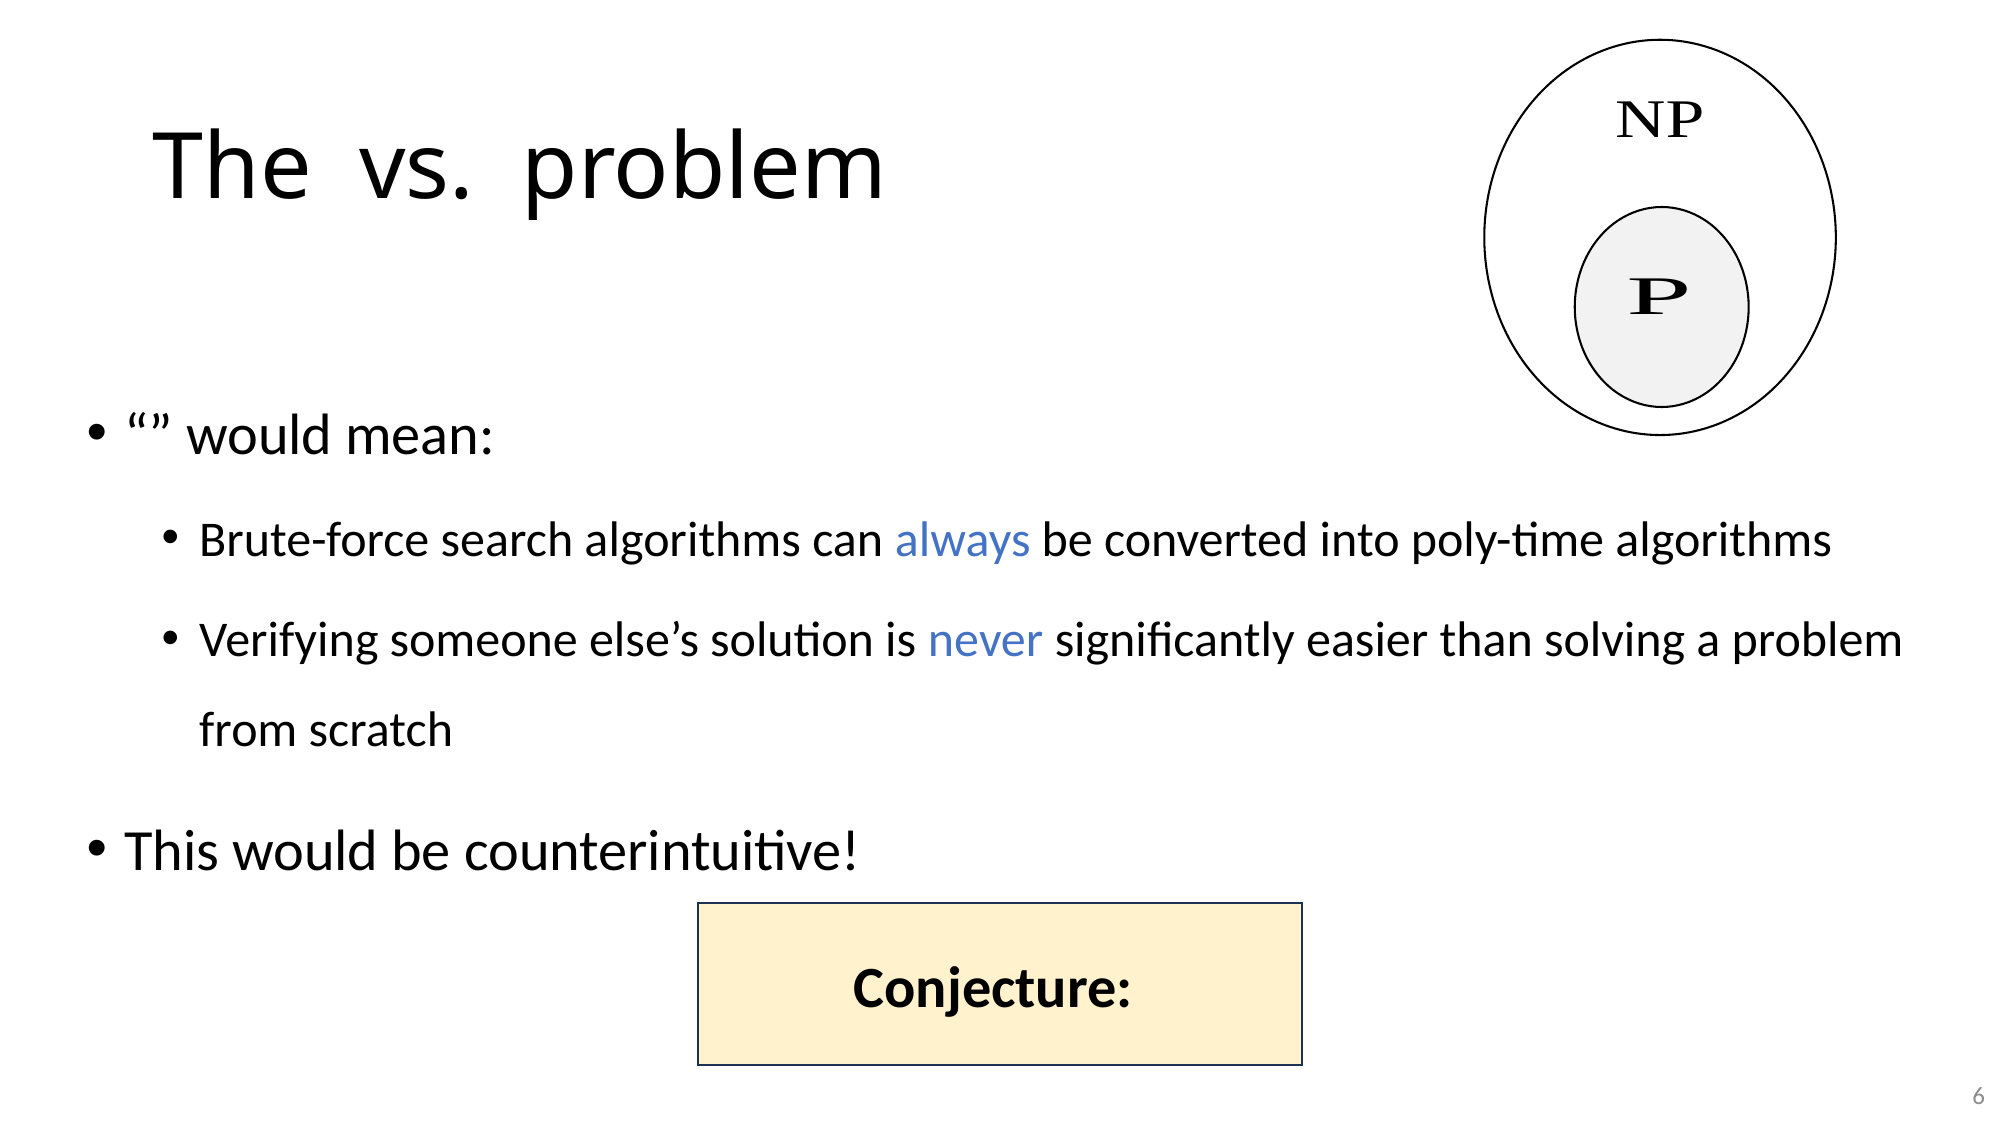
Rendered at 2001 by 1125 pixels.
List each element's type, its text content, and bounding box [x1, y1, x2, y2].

text_box [1483, 38, 1837, 437]
slide_number 6 [1550, 1064, 2000, 1125]
text_box [1573, 205, 1750, 409]
